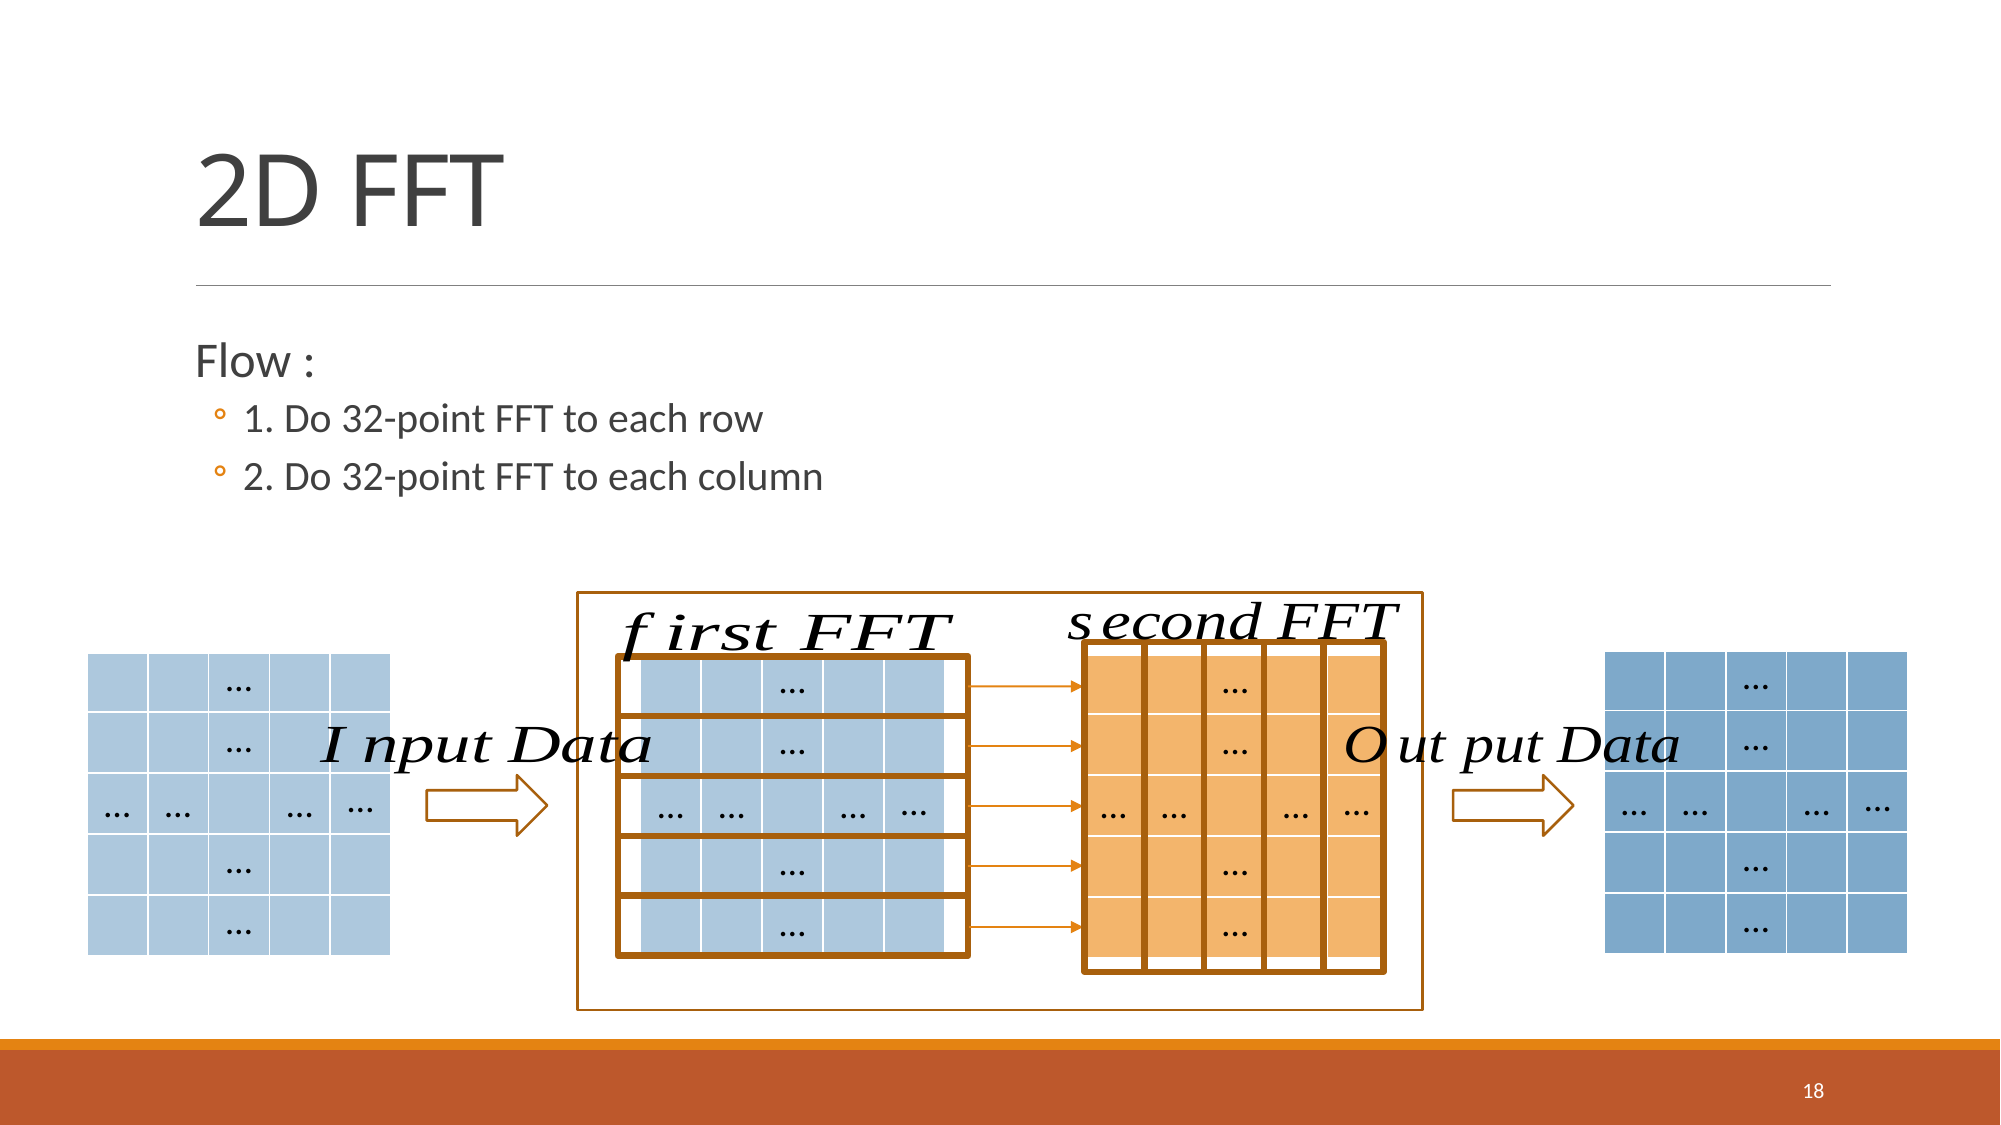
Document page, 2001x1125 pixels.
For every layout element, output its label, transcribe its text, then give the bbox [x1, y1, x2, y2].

text_box [1265, 641, 1325, 973]
text_box [1451, 773, 1575, 837]
text_box [425, 773, 549, 837]
text_box [1083, 641, 1146, 973]
text_box [1206, 641, 1265, 973]
list Flow : 1. Do 32-point FFT to each row 2. Do 32-point FFT to each column [180, 326, 1830, 987]
title 2D FFT [180, 16, 1830, 255]
slide_number 18 [1624, 1059, 1840, 1120]
text_box [576, 591, 1424, 1011]
text_box [1146, 641, 1206, 973]
text_box [1325, 641, 1385, 973]
